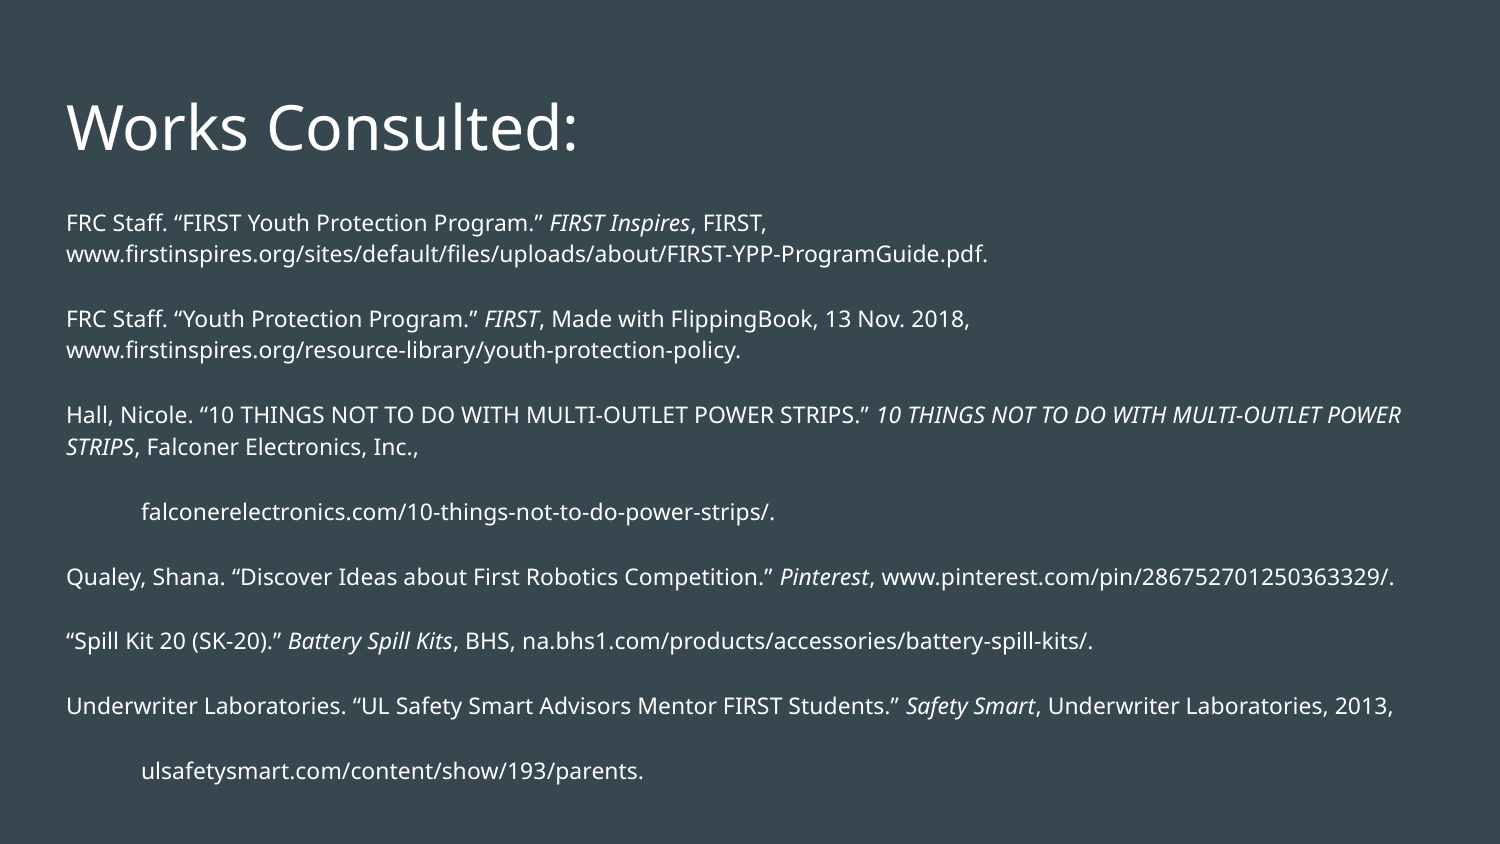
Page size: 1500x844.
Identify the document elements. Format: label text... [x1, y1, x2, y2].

list FRC Staff. “FIRST Youth Protection Program.” FIRST Inspires, FIRST, www.firstinspires.org/sites/default/files/uploads/about/FIRST-YPP-ProgramGuide.pdf. FRC Staff. “Youth Protection Program.” FIRST, Made with FlippingBook, 13 Nov. 2018, www.firstinspires.org/resource-library/youth-protection-policy. Hall, Nicole. “10 THINGS NOT TO DO WITH MULTI-OUTLET POWER STRIPS.” 10 THINGS NOT TO DO WITH MULTI-OUTLET POWER STRIPS, Falconer Electronics, Inc., falconerelectronics.com/10-things-not-to-do-power-strips/. Qualey, Shana. “Discover Ideas about First Robotics Competition.” Pinterest, www.pinterest.com/pin/286752701250363329/. “Spill Kit 20 (SK-20).” Battery Spill Kits, BHS, na.bhs1.com/products/accessories/battery-spill-kits/. Underwriter Laboratories. “UL Safety Smart Advisors Mentor FIRST Students.” Safety Smart, Underwriter Laboratories, 2013, ulsafetysmart.com/content/show/193/parents. [51, 189, 1449, 750]
title Works Consulted: [51, 72, 1449, 167]
